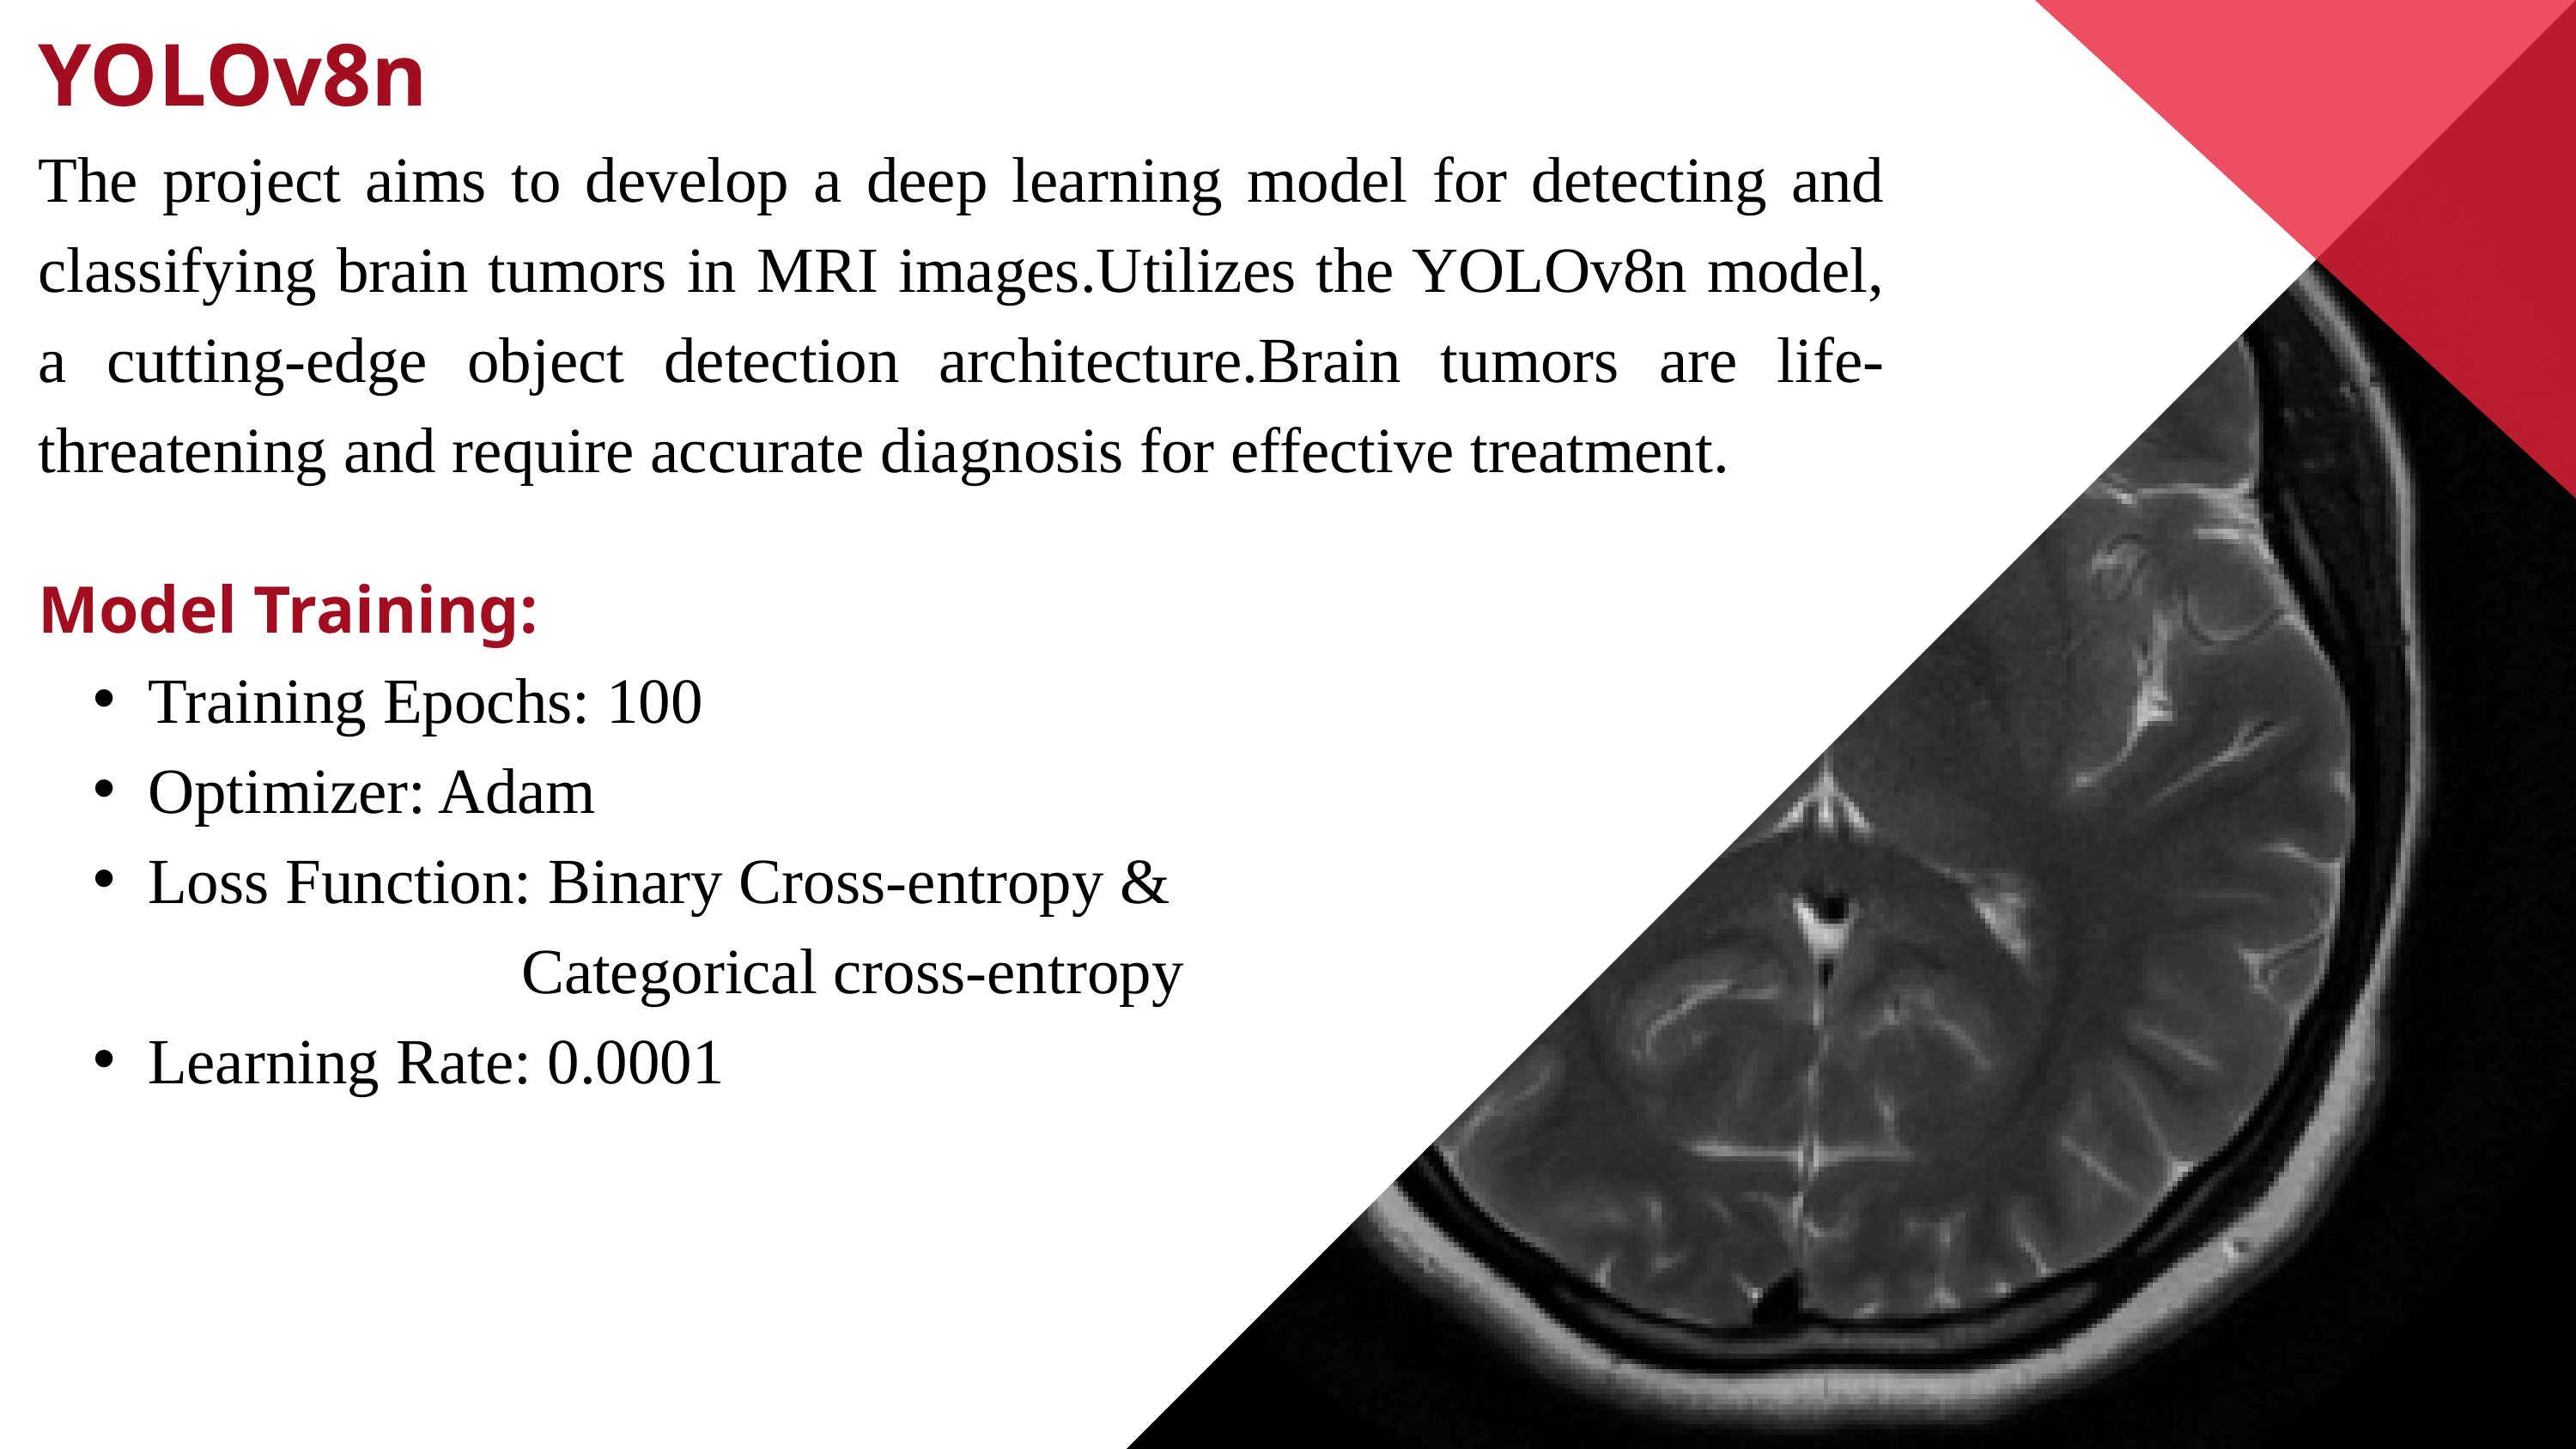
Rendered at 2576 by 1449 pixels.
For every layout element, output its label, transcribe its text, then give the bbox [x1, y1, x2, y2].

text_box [1127, 0, 2576, 1449]
text_box The project aims to develop a deep learning model for detecting and classifying brain tumors in MRI images.Utilizes the YOLOv8n model, a cutting-edge object detection architecture.Brain tumors are life-threatening and require accurate diagnosis for effective treatment. Model Training: Training Epochs: 100 Optimizer: Adam Loss Function: Binary Cross-entropy & Categorical cross-entropy Learning Rate: 0.0001 [38, 124, 1122, 1097]
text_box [2034, 0, 2576, 500]
text_box YOLOv8n [38, 20, 1122, 124]
